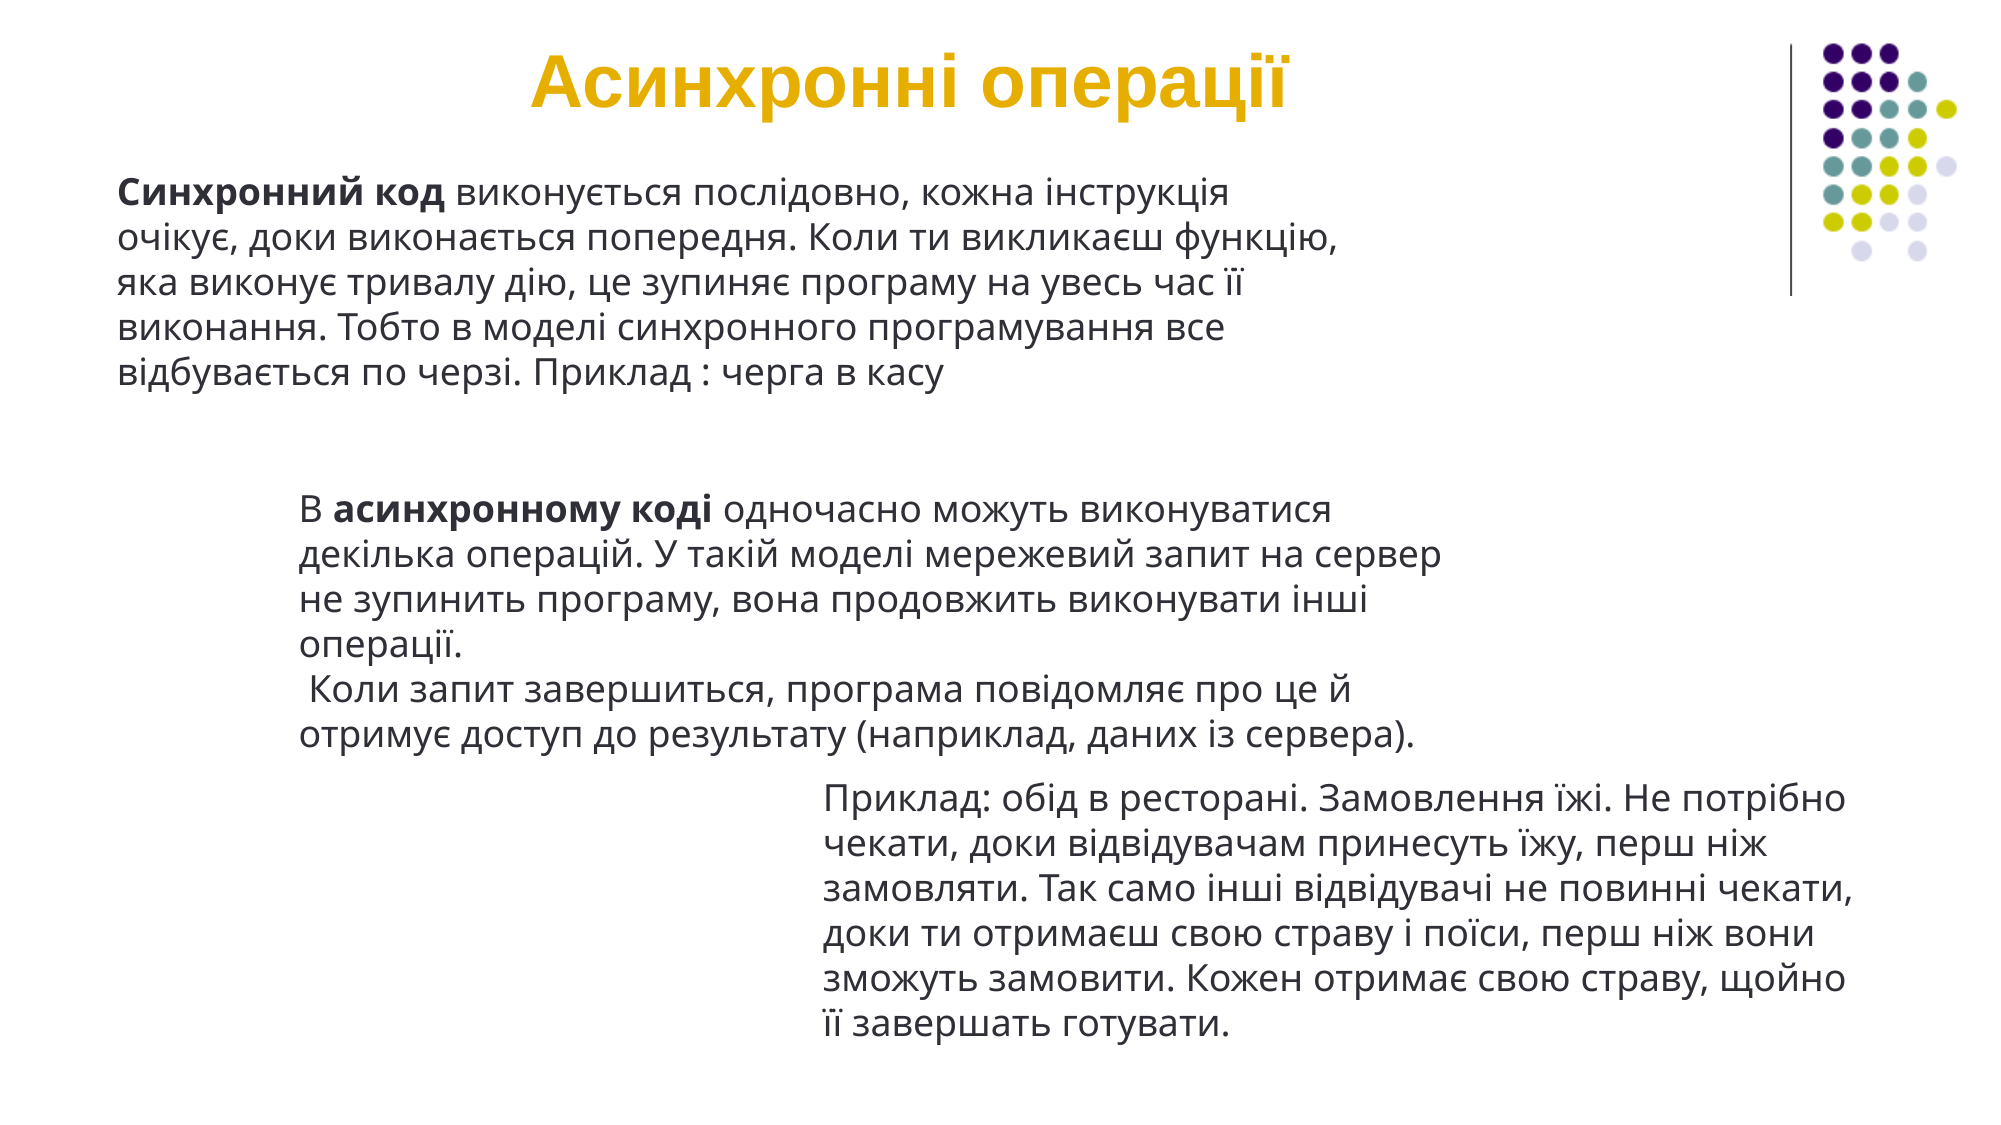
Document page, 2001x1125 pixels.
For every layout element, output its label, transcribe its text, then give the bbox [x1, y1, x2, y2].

text_box Асинхронні операції [514, 25, 1387, 131]
picture [1767, 25, 1968, 296]
text_box Приклад: обід в ресторані. Замовлення їжі. Не потрібно чекати, доки відвідувачам принесуть їжу, перш ніж замовляти. Так само інші відвідувачі не повинні чекати, доки ти отримаєш свою страву і поїси, перш ніж вони зможуть замовити. Кожен отримає свою страву, щойно її завершать готувати. [808, 766, 1873, 1052]
text_box В асинхронному коді одночасно можуть виконуватися декілька операцій. У такій моделі мережевий запит на сервер не зупинить програму, вона продовжить виконувати інші операції. Коли запит завершиться, програма повідомляє про це й отримує доступ до результату (наприклад, даних із сервера). [283, 477, 1459, 808]
text_box Синхронний код виконується послідовно, кожна інструкція очікує, доки виконається попередня. Коли ти викликаєш функцію, яка виконує тривалу дію, це зупиняє програму на увесь час її виконання. Тобто в моделі синхронного програмування все відбувається по черзі. Приклад : черга в касу [102, 160, 1371, 401]
